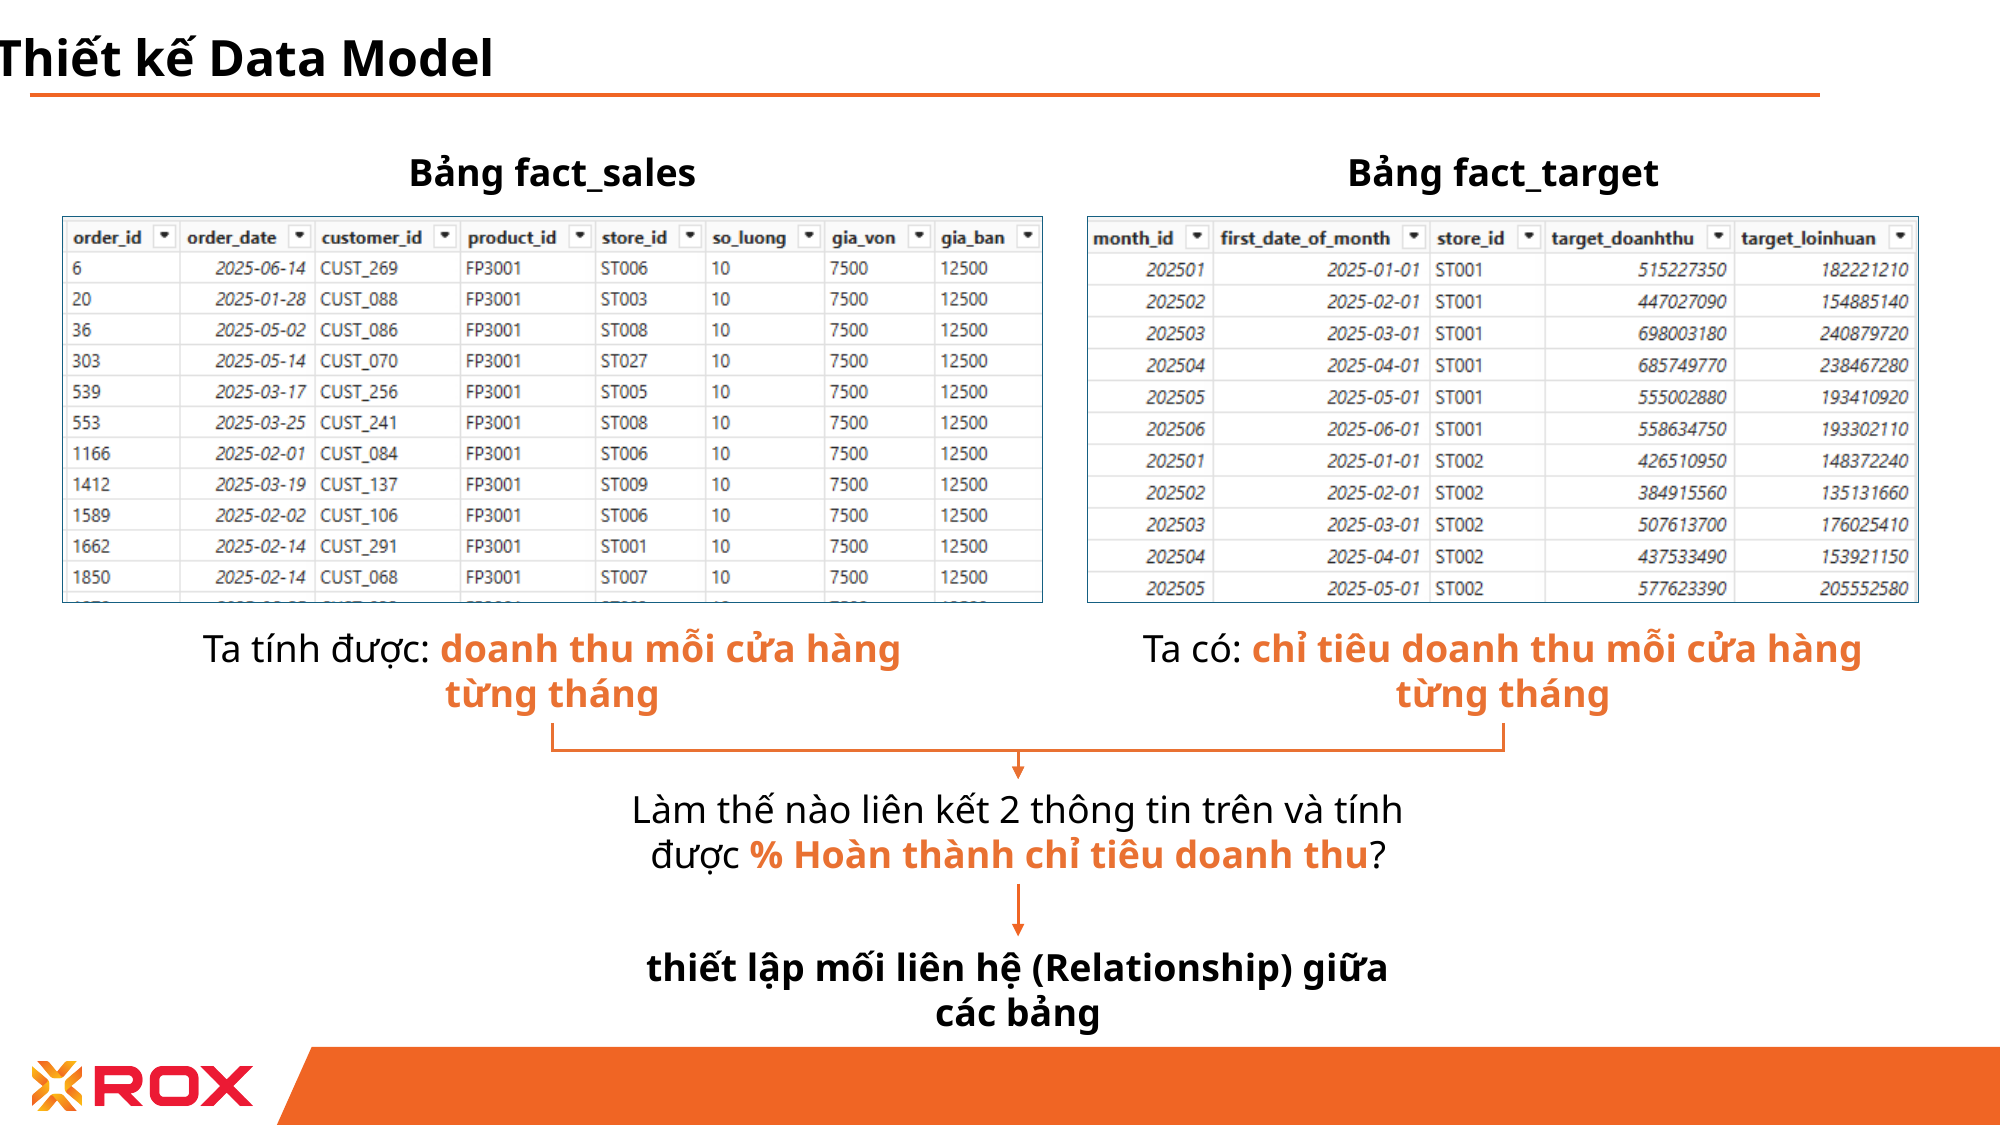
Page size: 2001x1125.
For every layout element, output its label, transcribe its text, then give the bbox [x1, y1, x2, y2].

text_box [734, 495, 837, 963]
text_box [1210, 485, 1312, 972]
picture [61, 216, 1044, 603]
text_box Ta có: chỉ tiêu doanh thu mỗi cửa hàng từng tháng [1092, 618, 1210, 723]
text_box Ta tính được: doanh thu mỗi cửa hàng từng tháng [141, 618, 734, 723]
text_box Làm thế nào liên kết 2 thông tin trên và tính được % Hoàn thành chỉ tiêu doanh thu? [607, 778, 734, 884]
text_box Làm thế nào liên kết 2 thông tin trên và tính được % Hoàn thành chỉ tiêu doanh thu? [1312, 778, 1429, 884]
text_box Ta có: chỉ tiêu doanh thu mỗi cửa hàng từng tháng [1312, 618, 1914, 723]
picture [16, 1051, 270, 1121]
text_box Ta tính được: doanh thu mỗi cửa hàng từng tháng [837, 618, 964, 723]
text_box Làm thế nào liên kết 2 thông tin trên và tính được % Hoàn thành chỉ tiêu doanh thu? [837, 778, 1210, 884]
picture [1087, 216, 1920, 603]
text_box thiết lập mối liên hệ (Relationship) giữa các bảng [607, 936, 1429, 1042]
text_box [275, 1045, 2000, 1125]
text_box Bảng fact_target [1092, 141, 1914, 201]
text_box Thiết kế Data Model [0, 19, 511, 94]
text_box Bảng fact_sales [141, 141, 964, 201]
